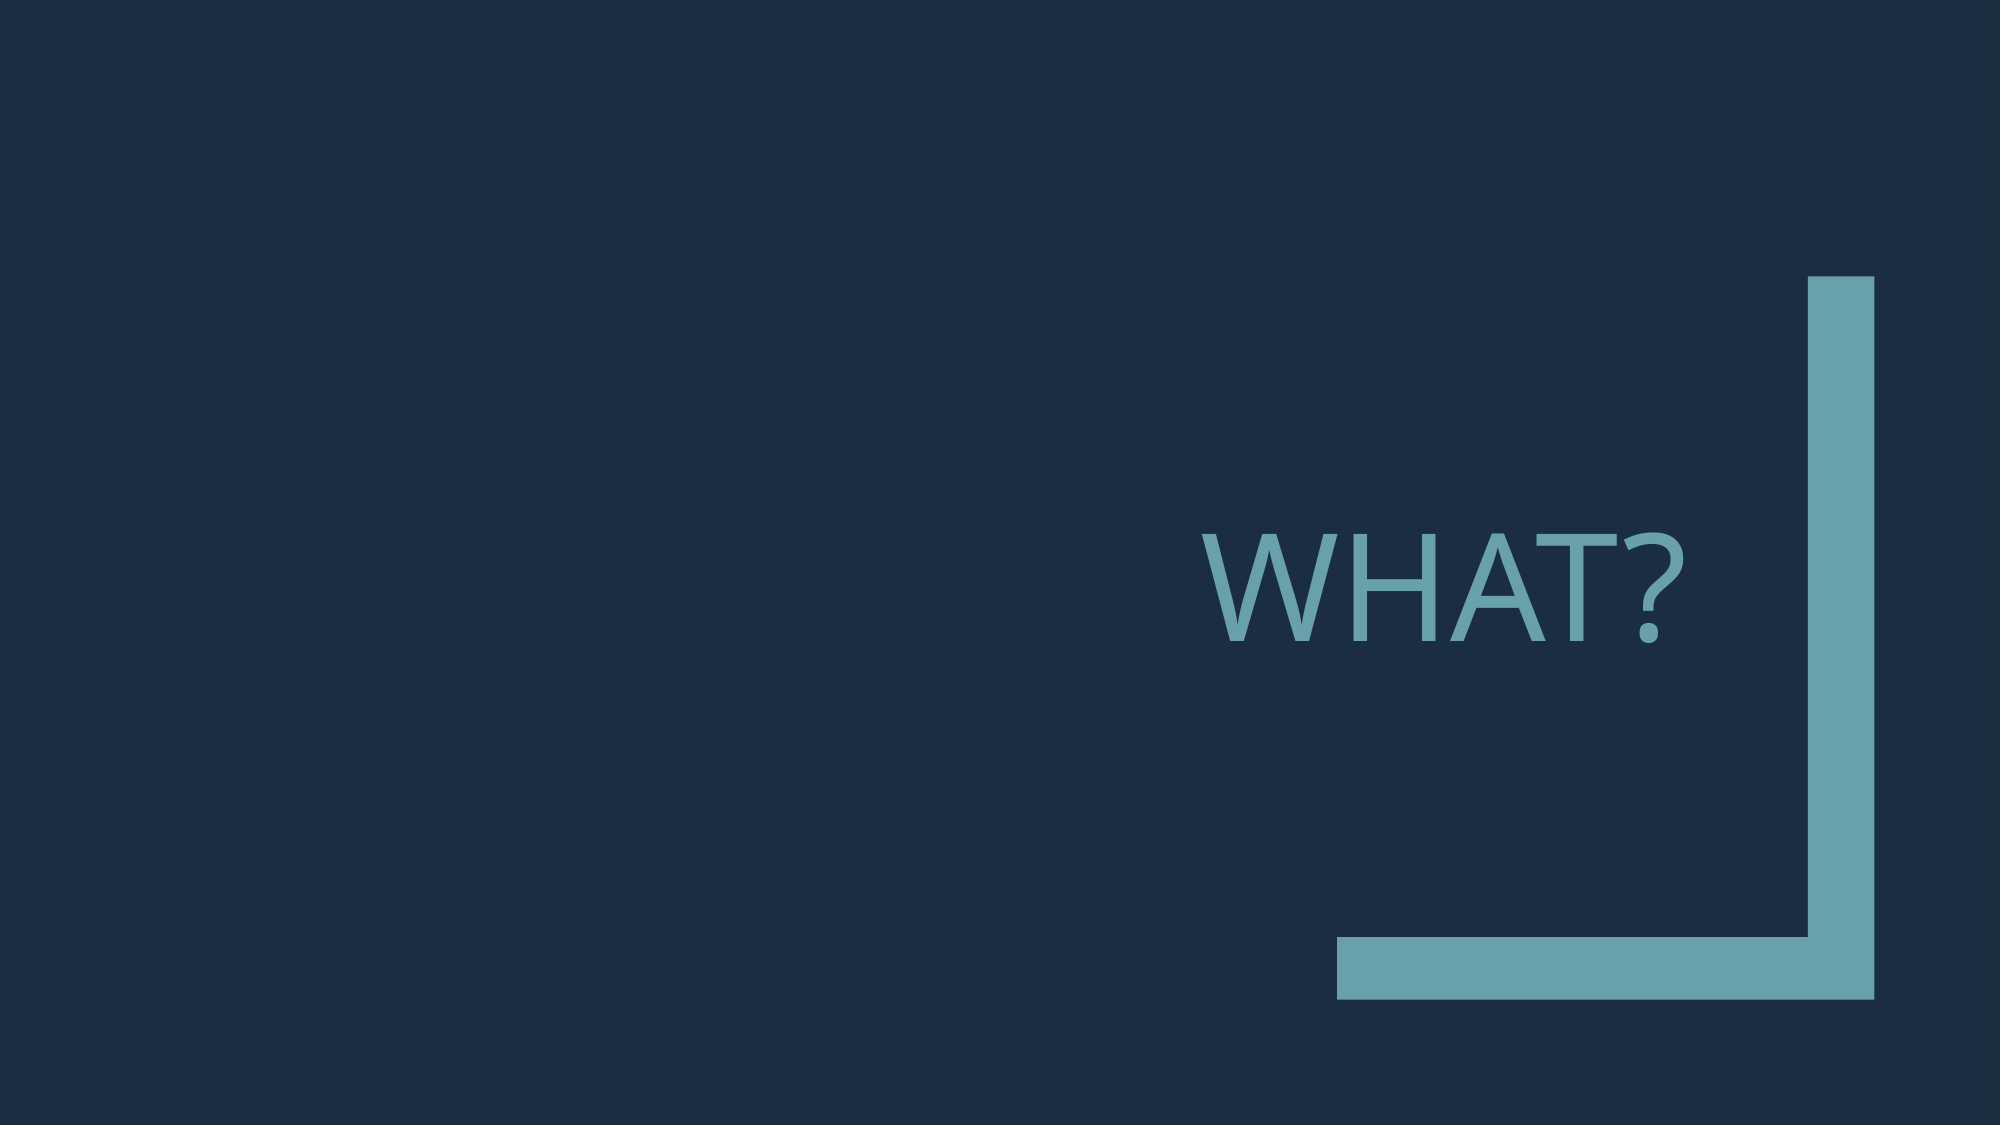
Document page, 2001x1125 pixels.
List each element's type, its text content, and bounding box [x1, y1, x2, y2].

title What? [125, 213, 1703, 682]
